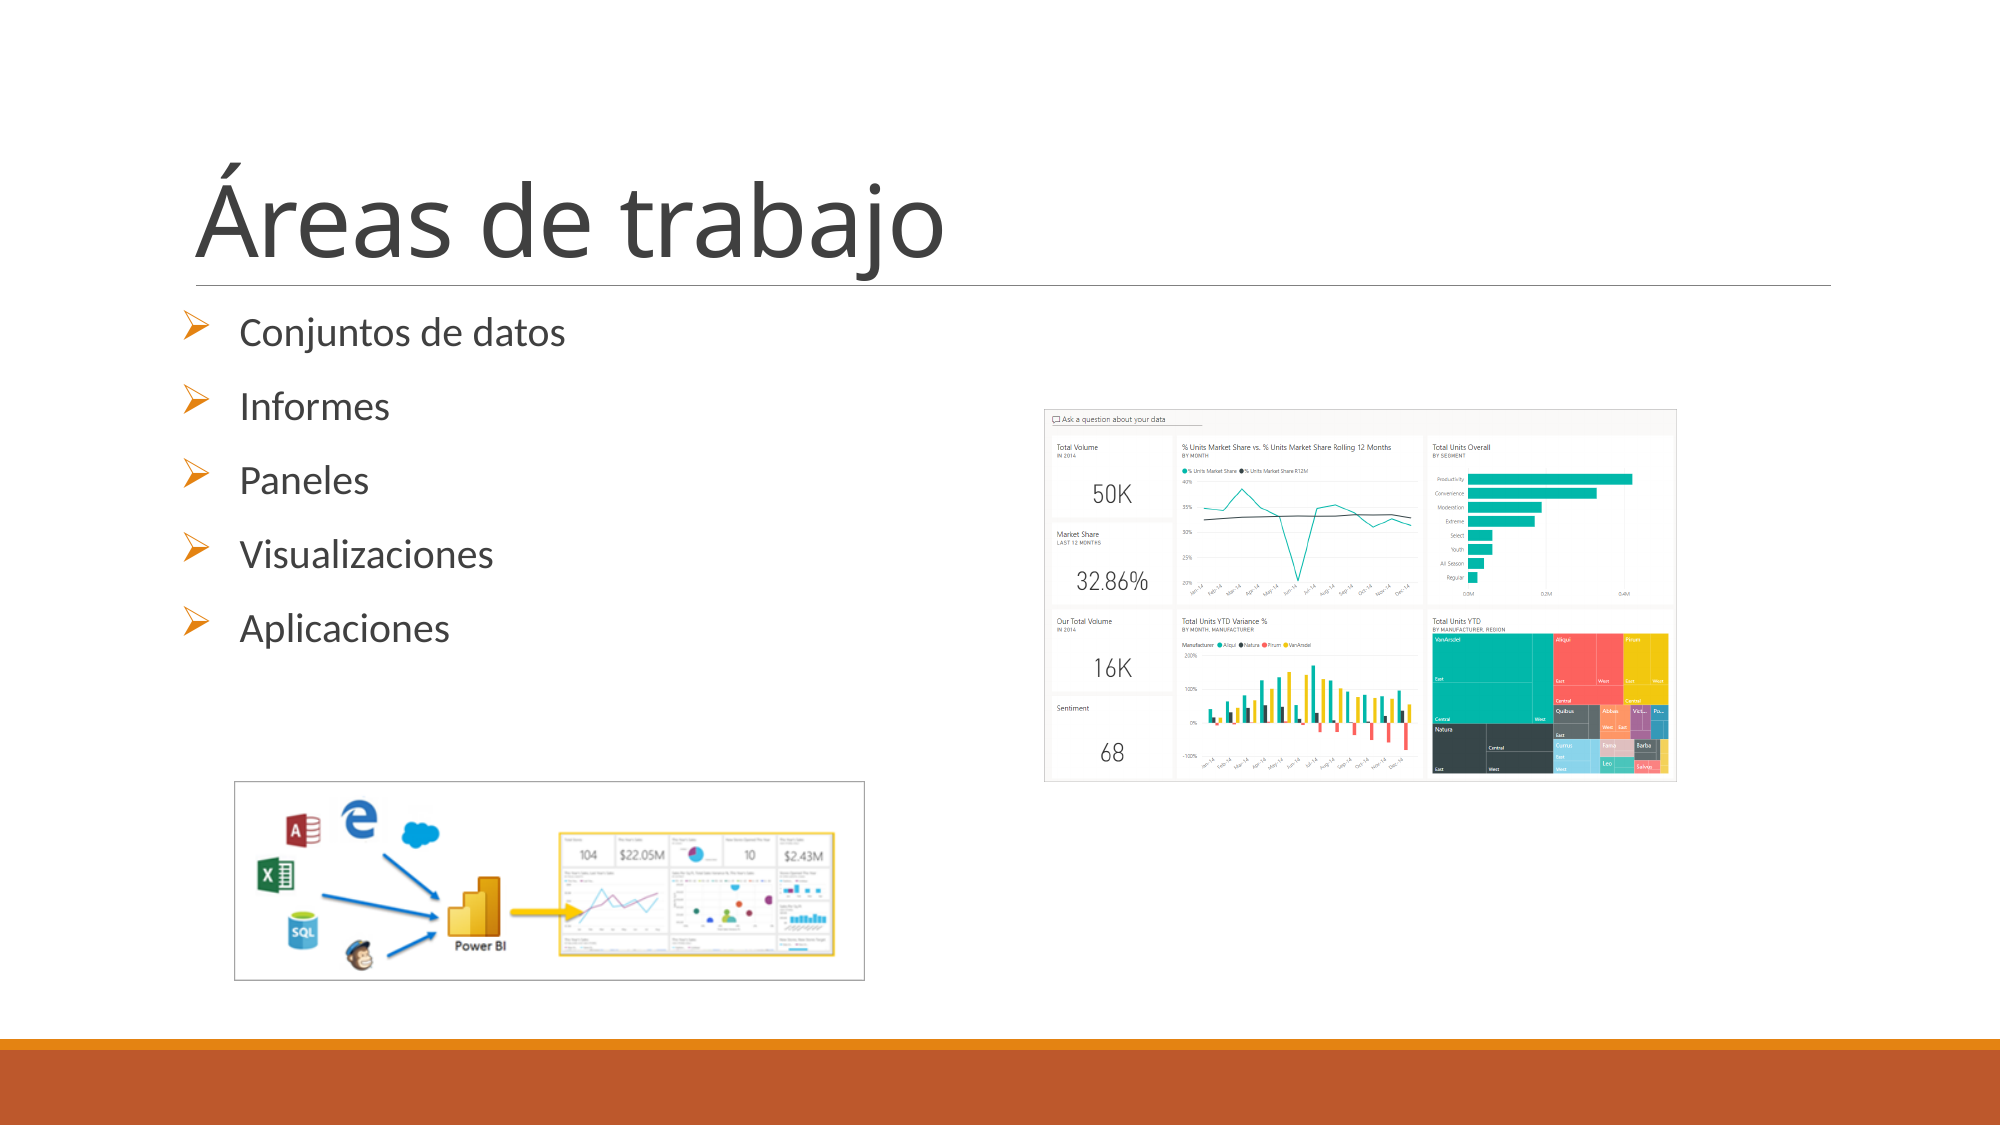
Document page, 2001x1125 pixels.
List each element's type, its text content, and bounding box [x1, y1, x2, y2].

title Áreas de trabajo [180, 47, 1830, 285]
picture [234, 780, 865, 981]
list Conjuntos de datos Informes Paneles Visualizaciones Aplicaciones [180, 302, 1830, 963]
picture [1043, 409, 1677, 782]
